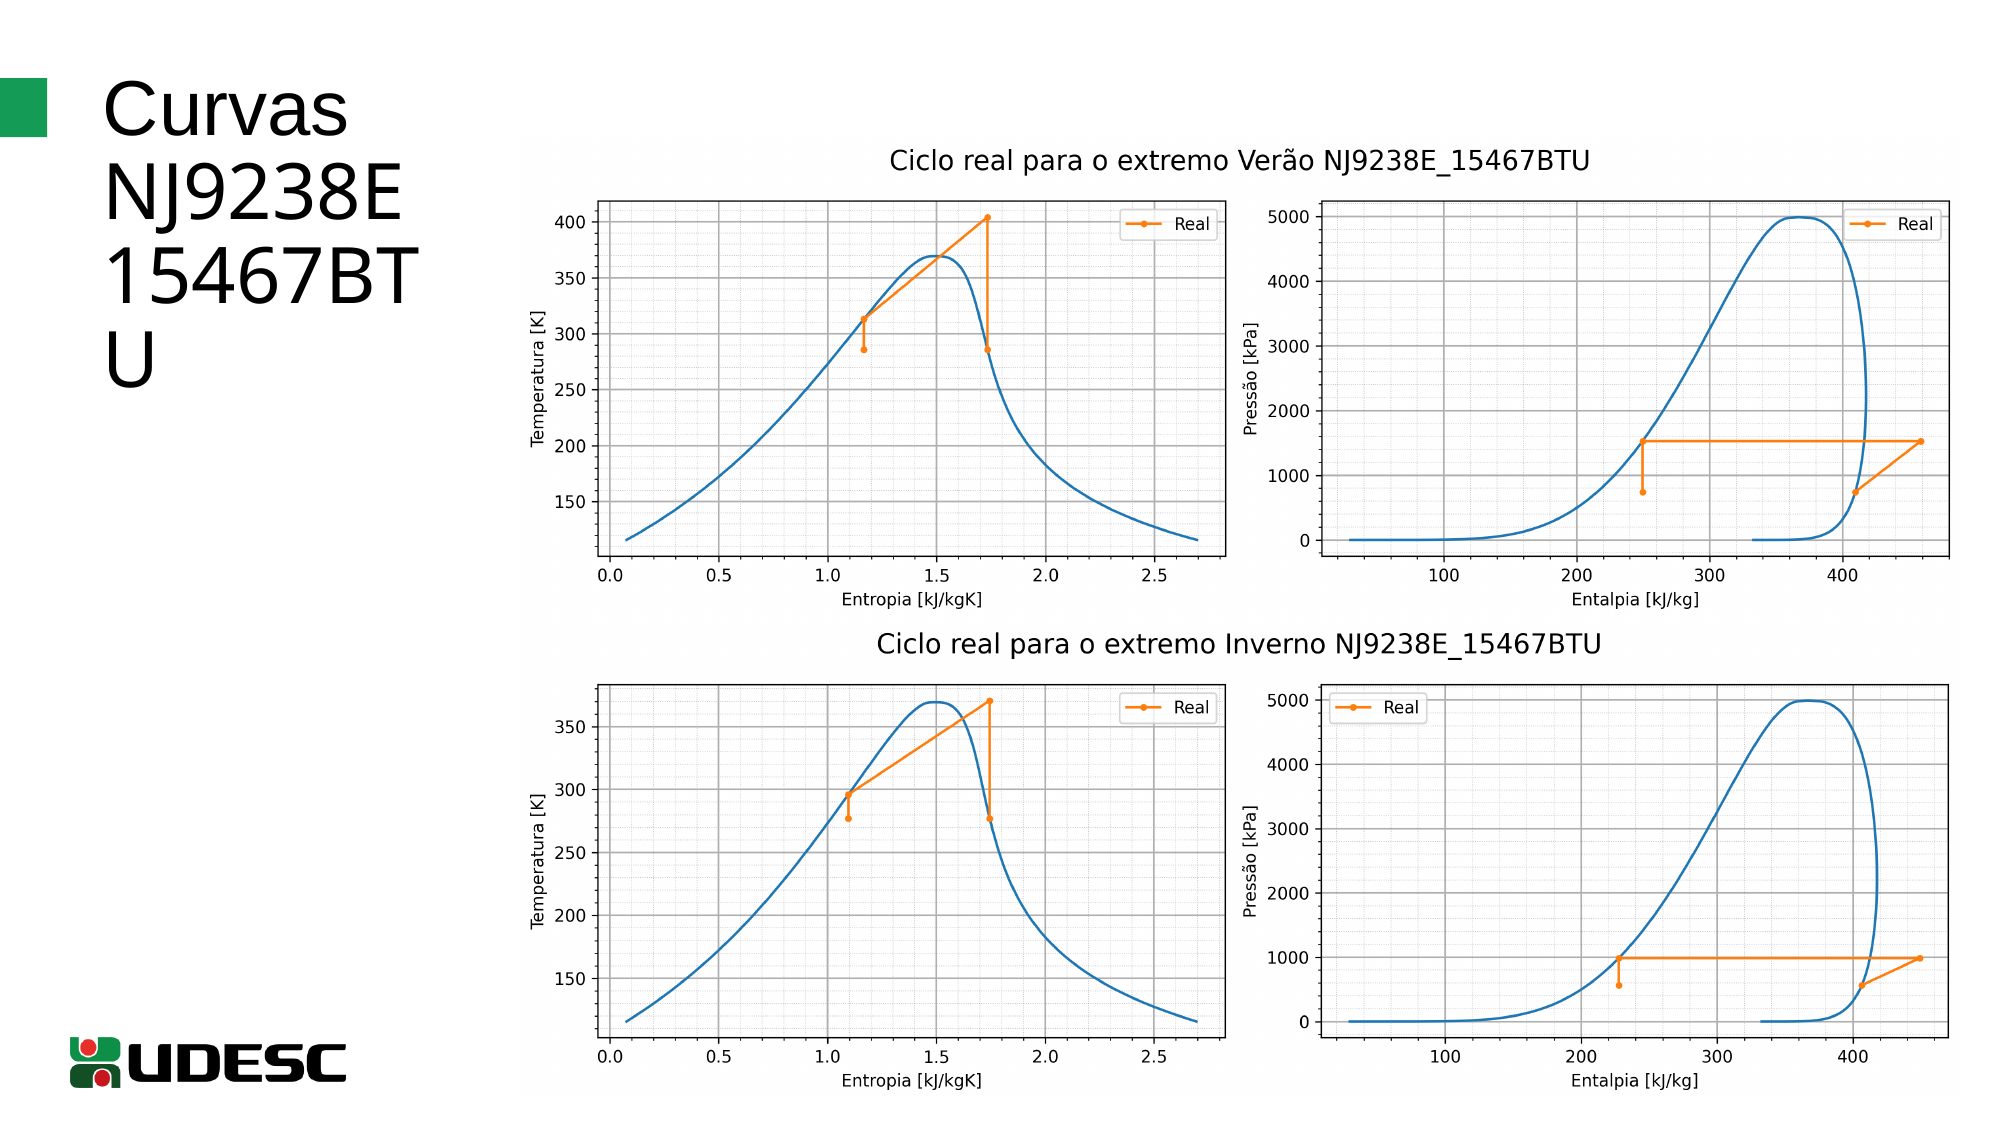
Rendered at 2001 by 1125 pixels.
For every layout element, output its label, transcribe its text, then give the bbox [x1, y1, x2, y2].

picture [517, 136, 1961, 1103]
title Curvas NJ9238E 15467BTU [87, 59, 487, 413]
picture [70, 1036, 347, 1088]
text_box [0, 77, 49, 139]
